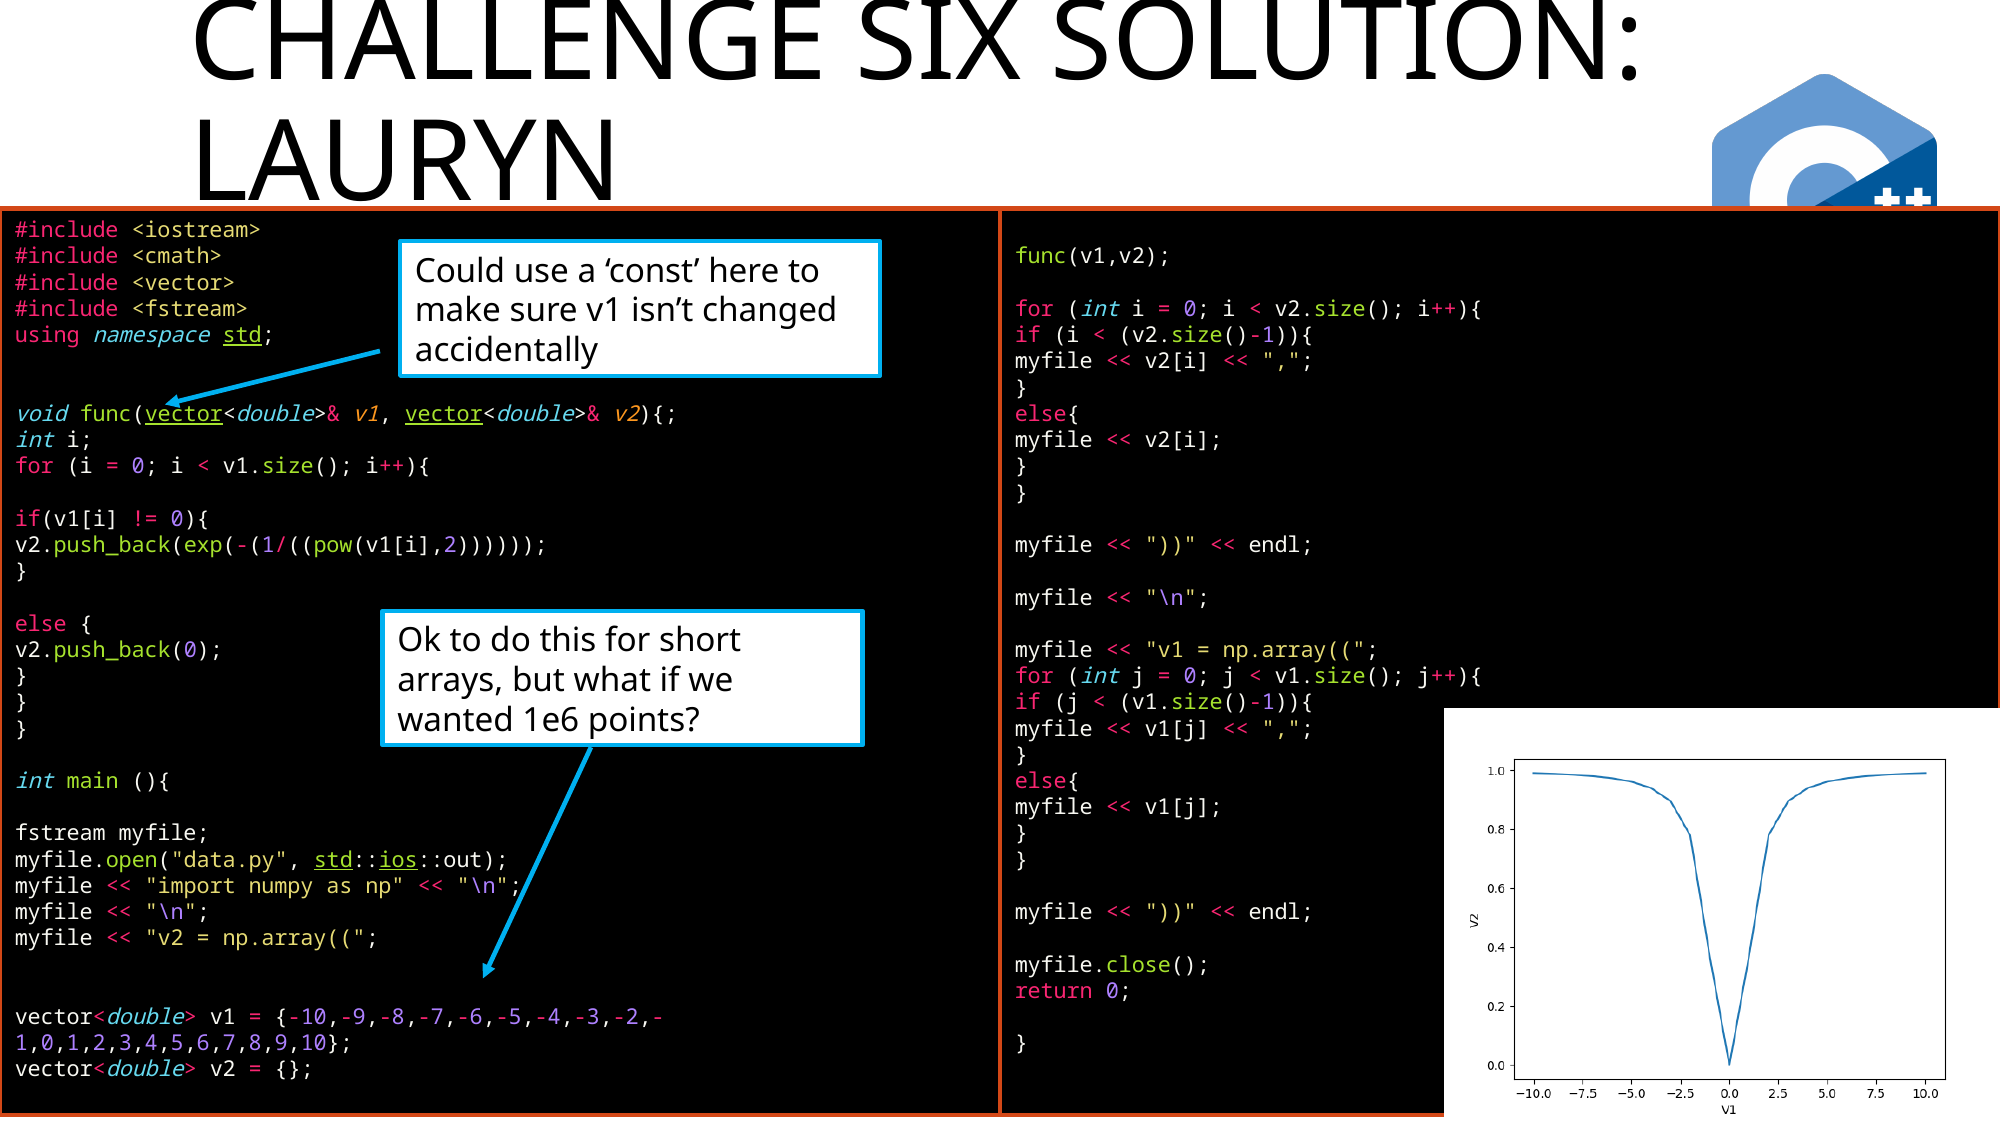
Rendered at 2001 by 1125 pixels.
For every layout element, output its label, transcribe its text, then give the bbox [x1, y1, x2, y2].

picture [1444, 708, 1448, 1125]
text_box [167, 353, 379, 403]
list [1449, 712, 1998, 1121]
text_box func(v1,v2); for (int i = 0; i < v2.size(); i++){ if (i < (v2.size()-1)){ myfile << v2[i] << ","; } else{ myfile << v2[i]; } } myfile << "))" << endl; myfile << "\n"; myfile << "v1 = np.array(("; for (int j = 0; j < v1.size(); j++){ if (j < (v1.size()-1)){ myfile << v1[j] << ","; } else{ myfile << v1[j]; } } myfile << "))" << endl; myfile.close(); return 0; } [999, 208, 2000, 1115]
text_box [485, 749, 589, 976]
text_box #include <iostream> #include <cmath> #include <vector> #include <fstream> using namespace std; void func(vector<double>& v1, vector<double>& v2){; int i; for (i = 0; i < v1.size(); i++){ if(v1[i] != 0){ v2.push_back(exp(-(1/((pow(v1[i],2)))))); } else { v2.push_back(0); } } } int main (){ fstream myfile; myfile.open("data.py", std::ios::out); myfile << "import numpy as np" << "\n"; myfile << "\n"; myfile << "v2 = np.array(("; vector<double> v1 = {-10,-9,-8,-7,-6,-5,-4,-3,-2,-1,0,1,2,3,4,5,6,7,8,9,10}; vector<double> v2 = {}; [0, 208, 999, 1115]
text_box Could use a ‘const’ here to make sure v1 isn’t changed accidentally [400, 241, 880, 376]
text_box Ok to do this for short arrays, but what if we wanted 1e6 points? [382, 610, 863, 746]
picture [1825, 74, 1937, 208]
title Challenge six solution: Lauryn [174, 0, 1825, 208]
